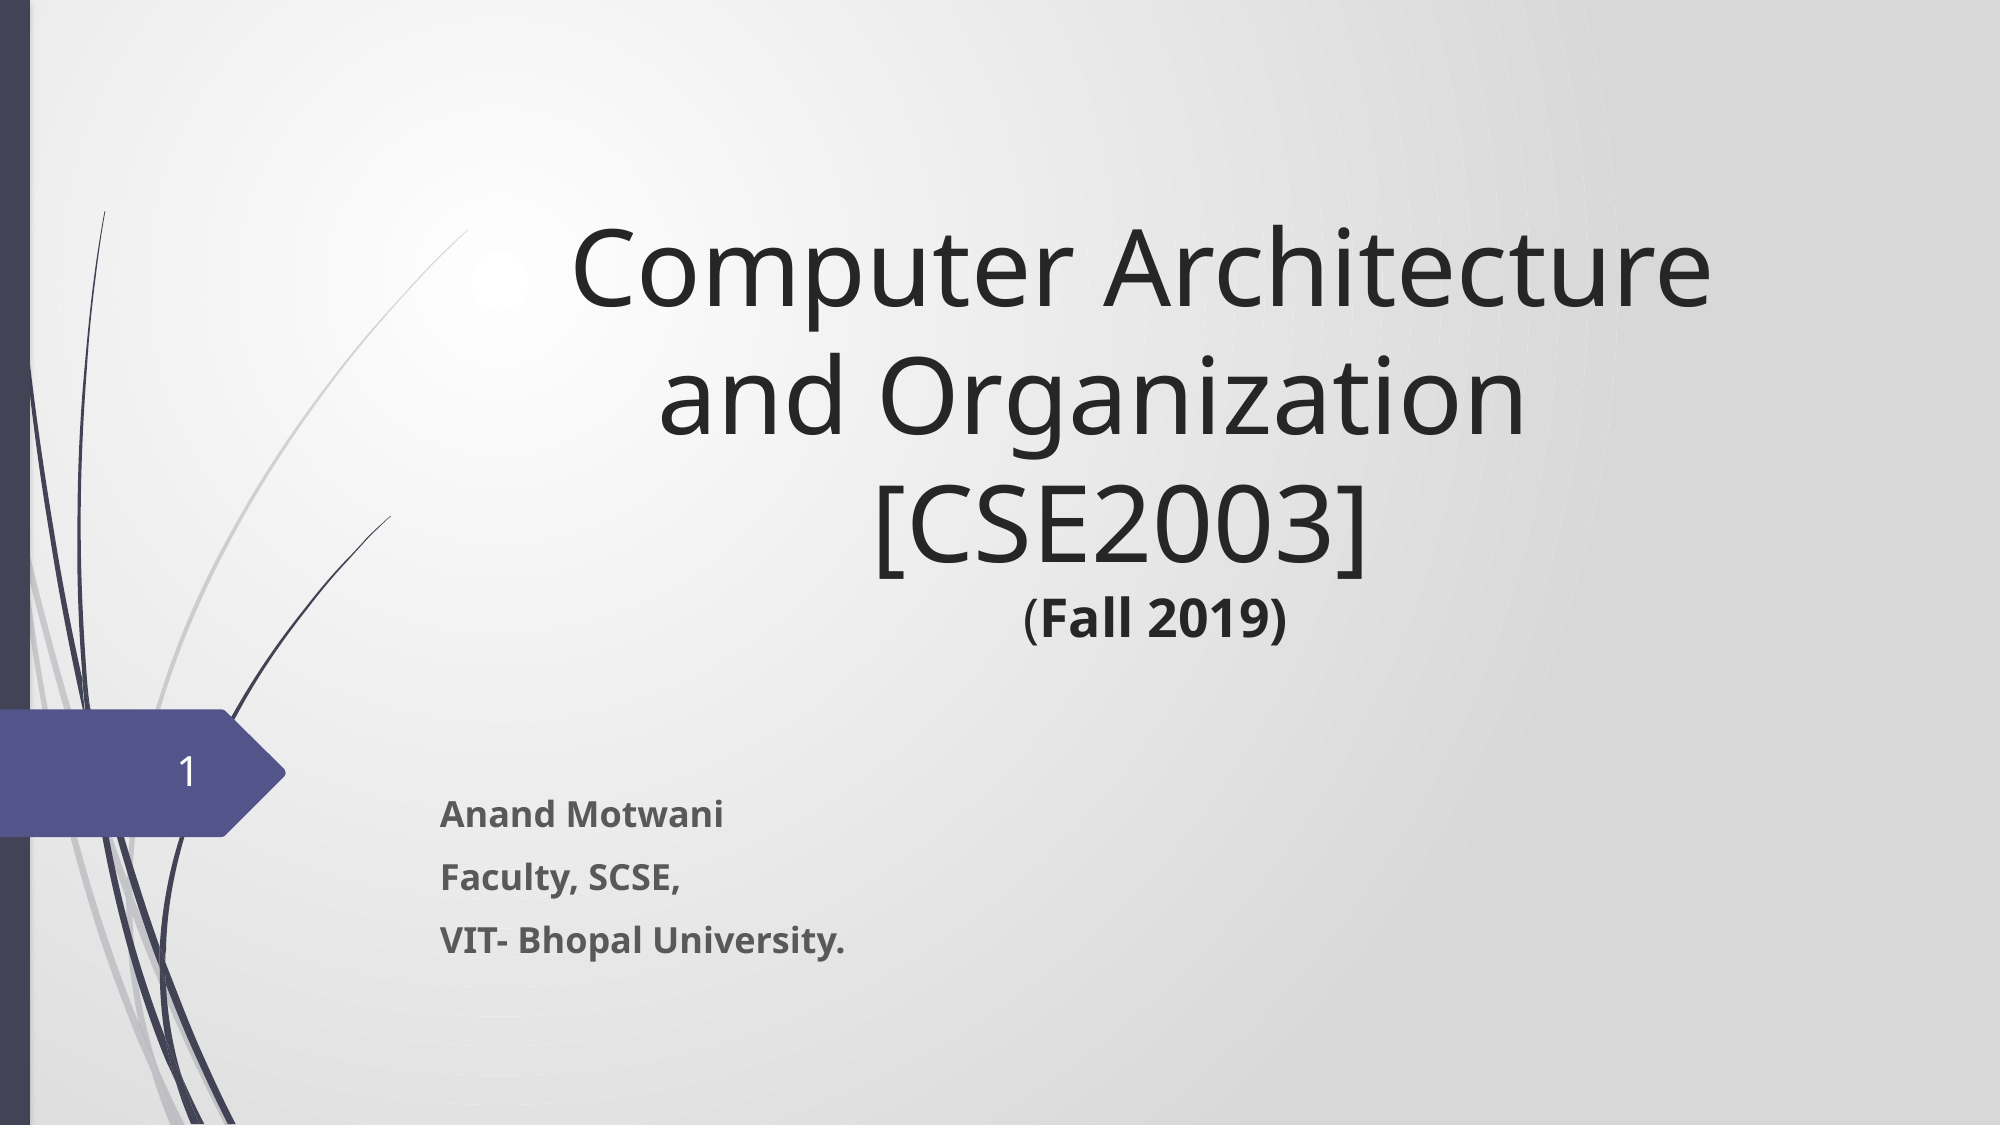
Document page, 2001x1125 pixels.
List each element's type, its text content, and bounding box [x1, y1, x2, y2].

subtitle Anand Motwani Faculty, SCSE, VIT- Bhopal University. [424, 783, 1888, 969]
title Computer Architecture and Organization [CSE2003] (Fall 2019) [424, 191, 1888, 783]
slide_number 1 [87, 743, 216, 803]
